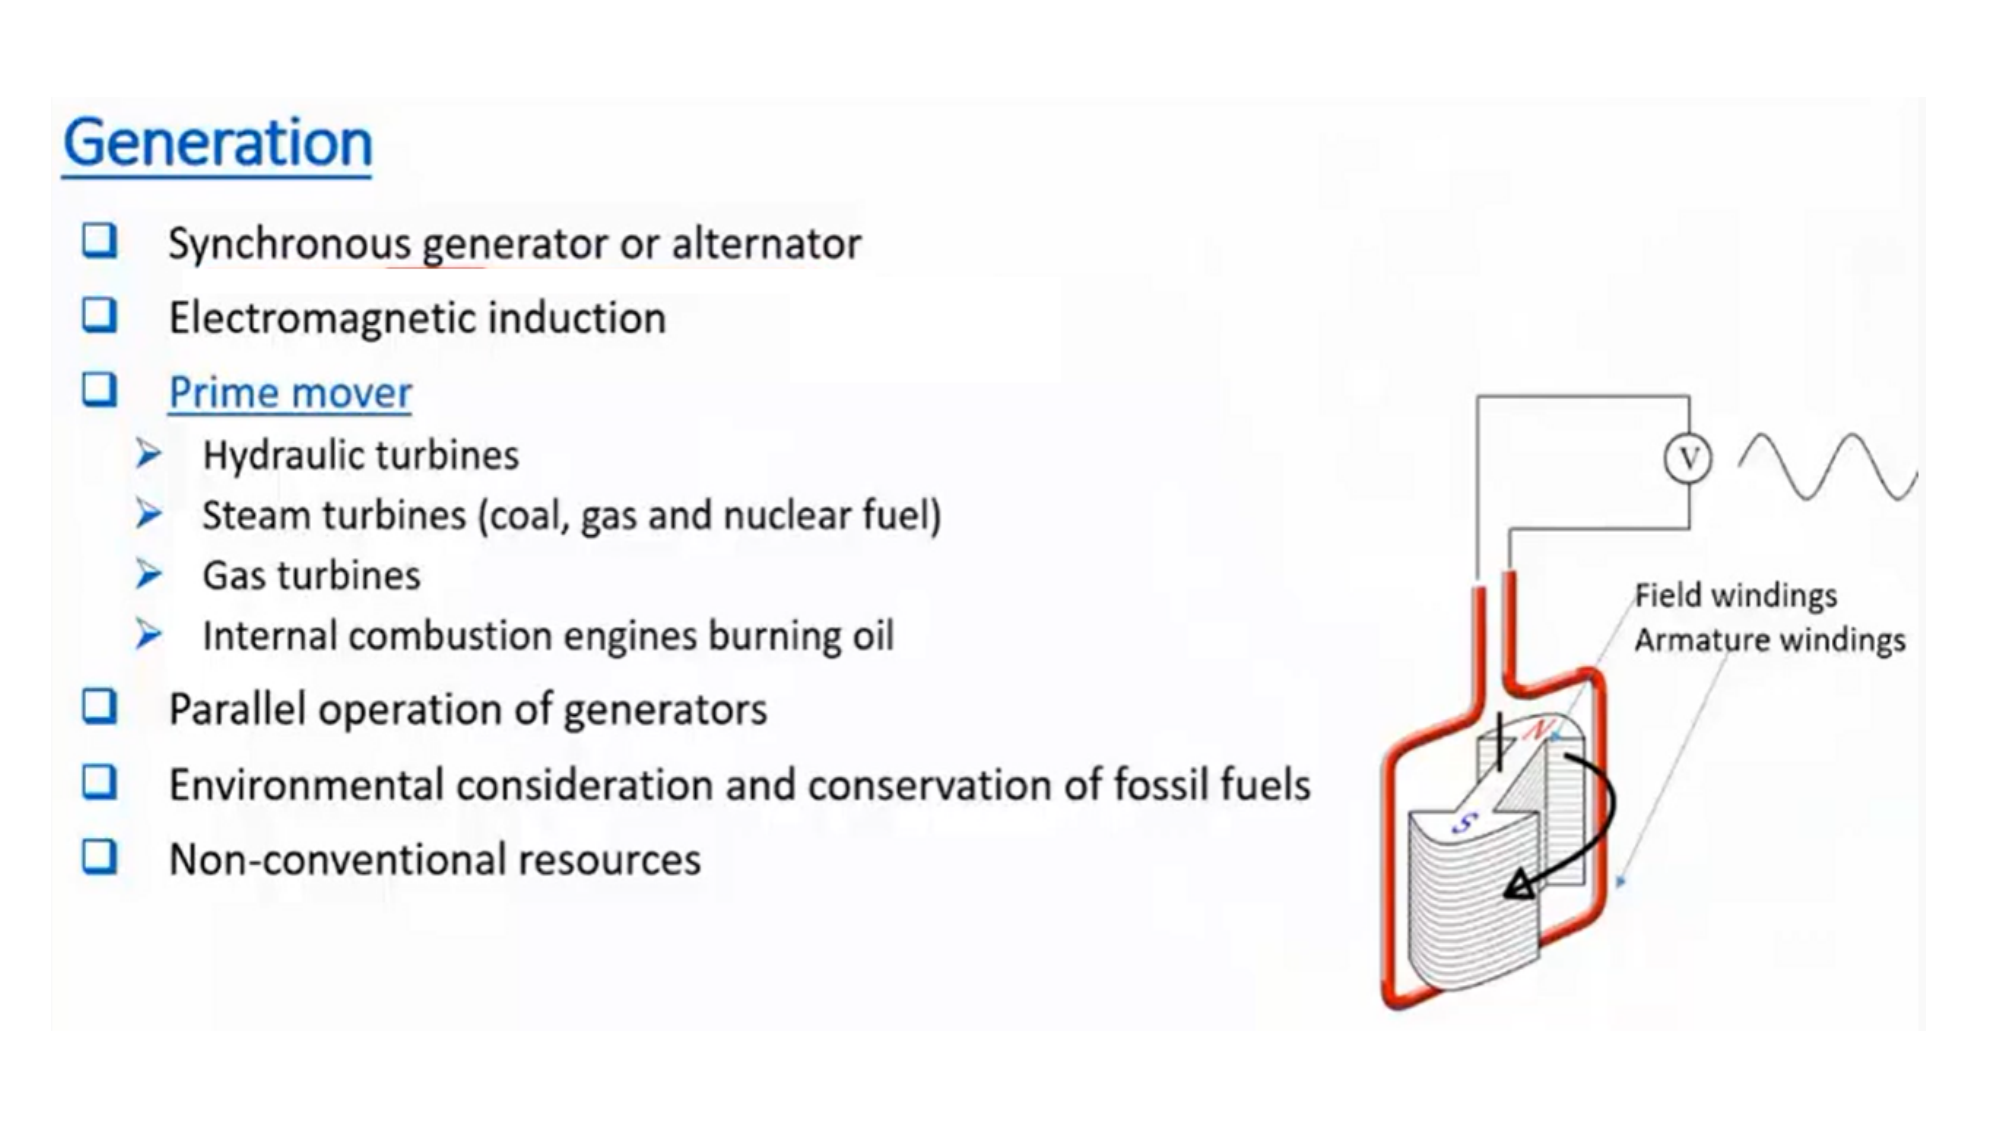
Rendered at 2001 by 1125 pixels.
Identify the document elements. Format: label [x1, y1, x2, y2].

picture [51, 97, 1926, 1031]
